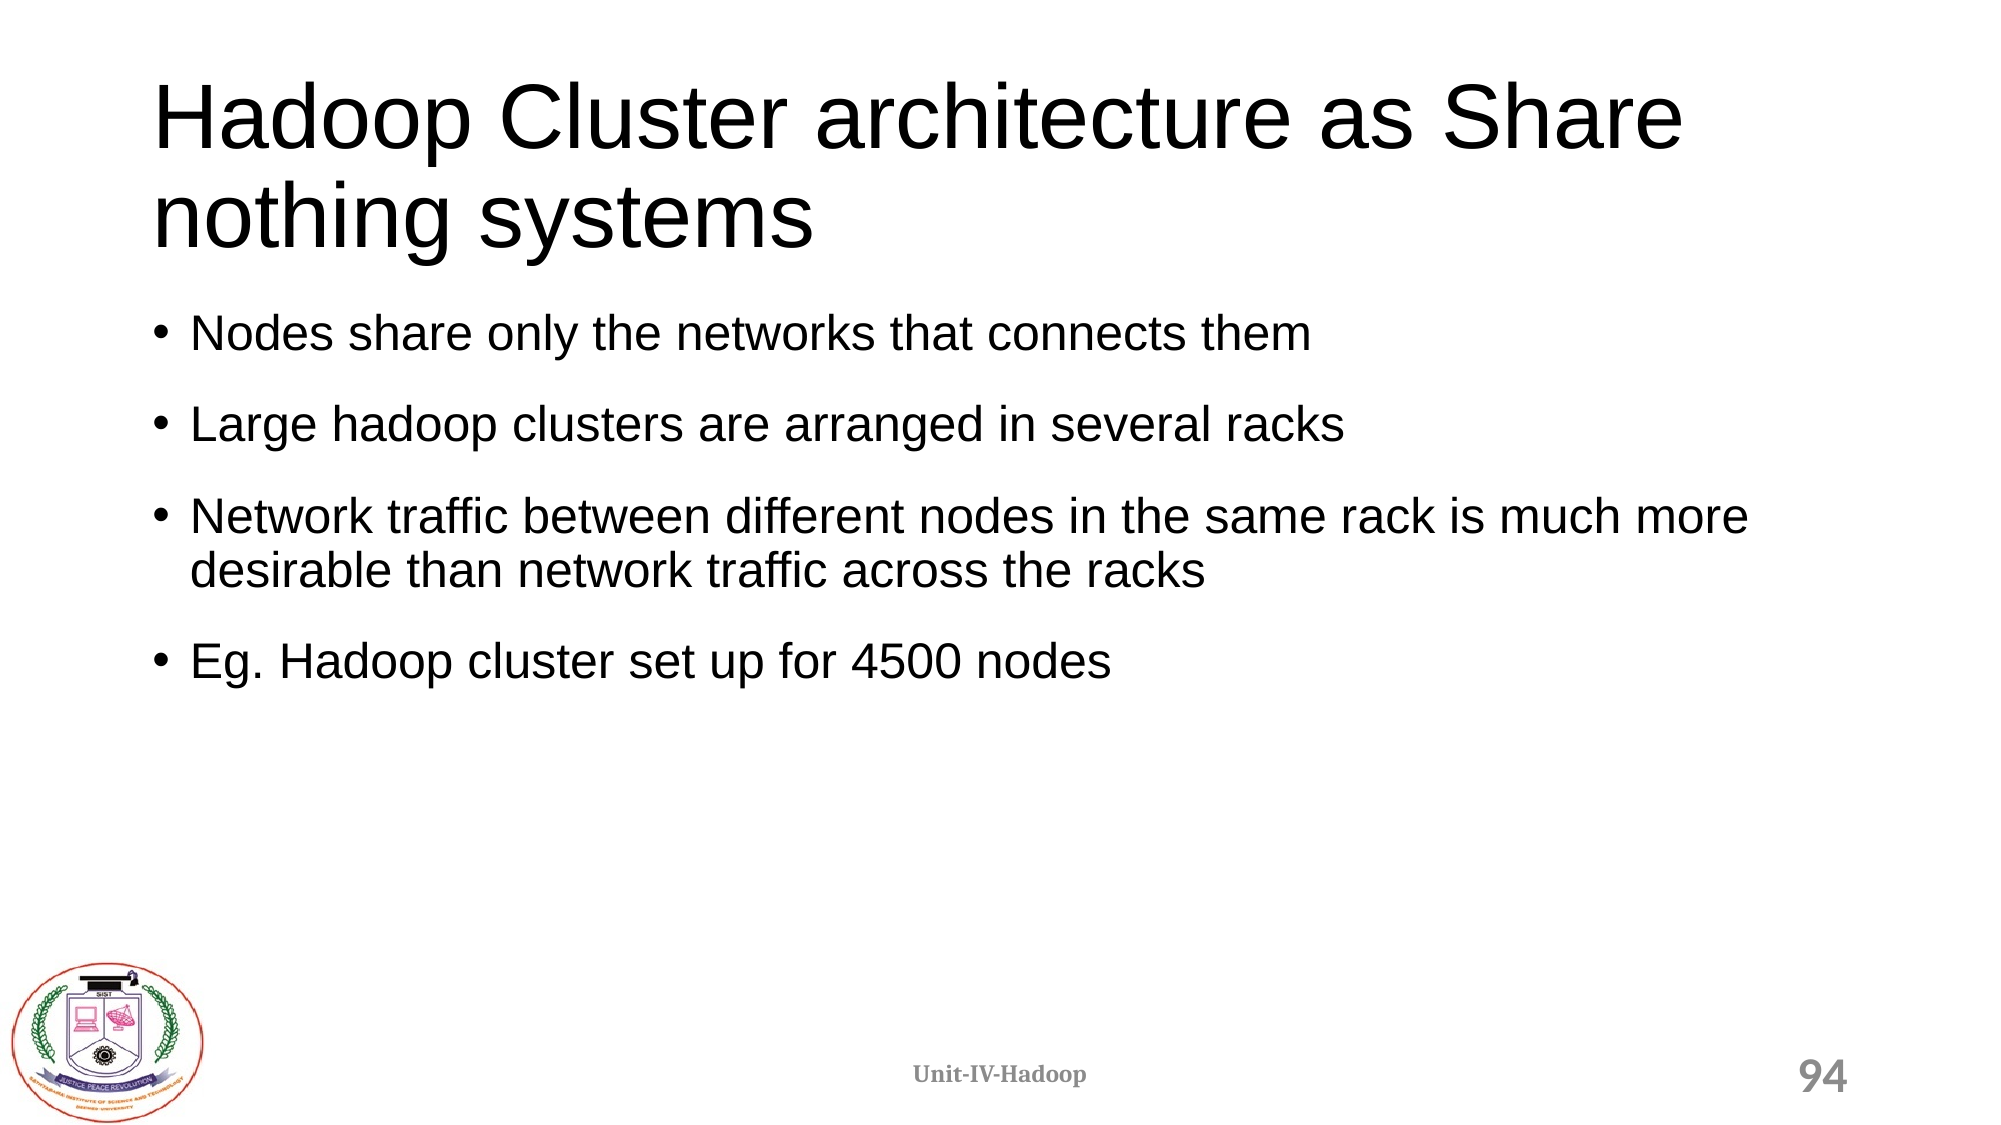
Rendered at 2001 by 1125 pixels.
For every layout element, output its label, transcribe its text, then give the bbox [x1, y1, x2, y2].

slide_number 94 [1412, 1042, 1863, 1103]
picture [0, 959, 216, 1125]
title Hadoop Cluster architecture as Share nothing systems [137, 59, 1863, 278]
footer Unit-IV-Hadoop [662, 1042, 1338, 1103]
list Nodes share only the networks that connects them Large hadoop clusters are arranged in several racks Network traffic between different nodes in the same rack is much more desirable than network traffic across the racks Eg. Hadoop cluster set up for 4500 nodes [137, 299, 1863, 1014]
